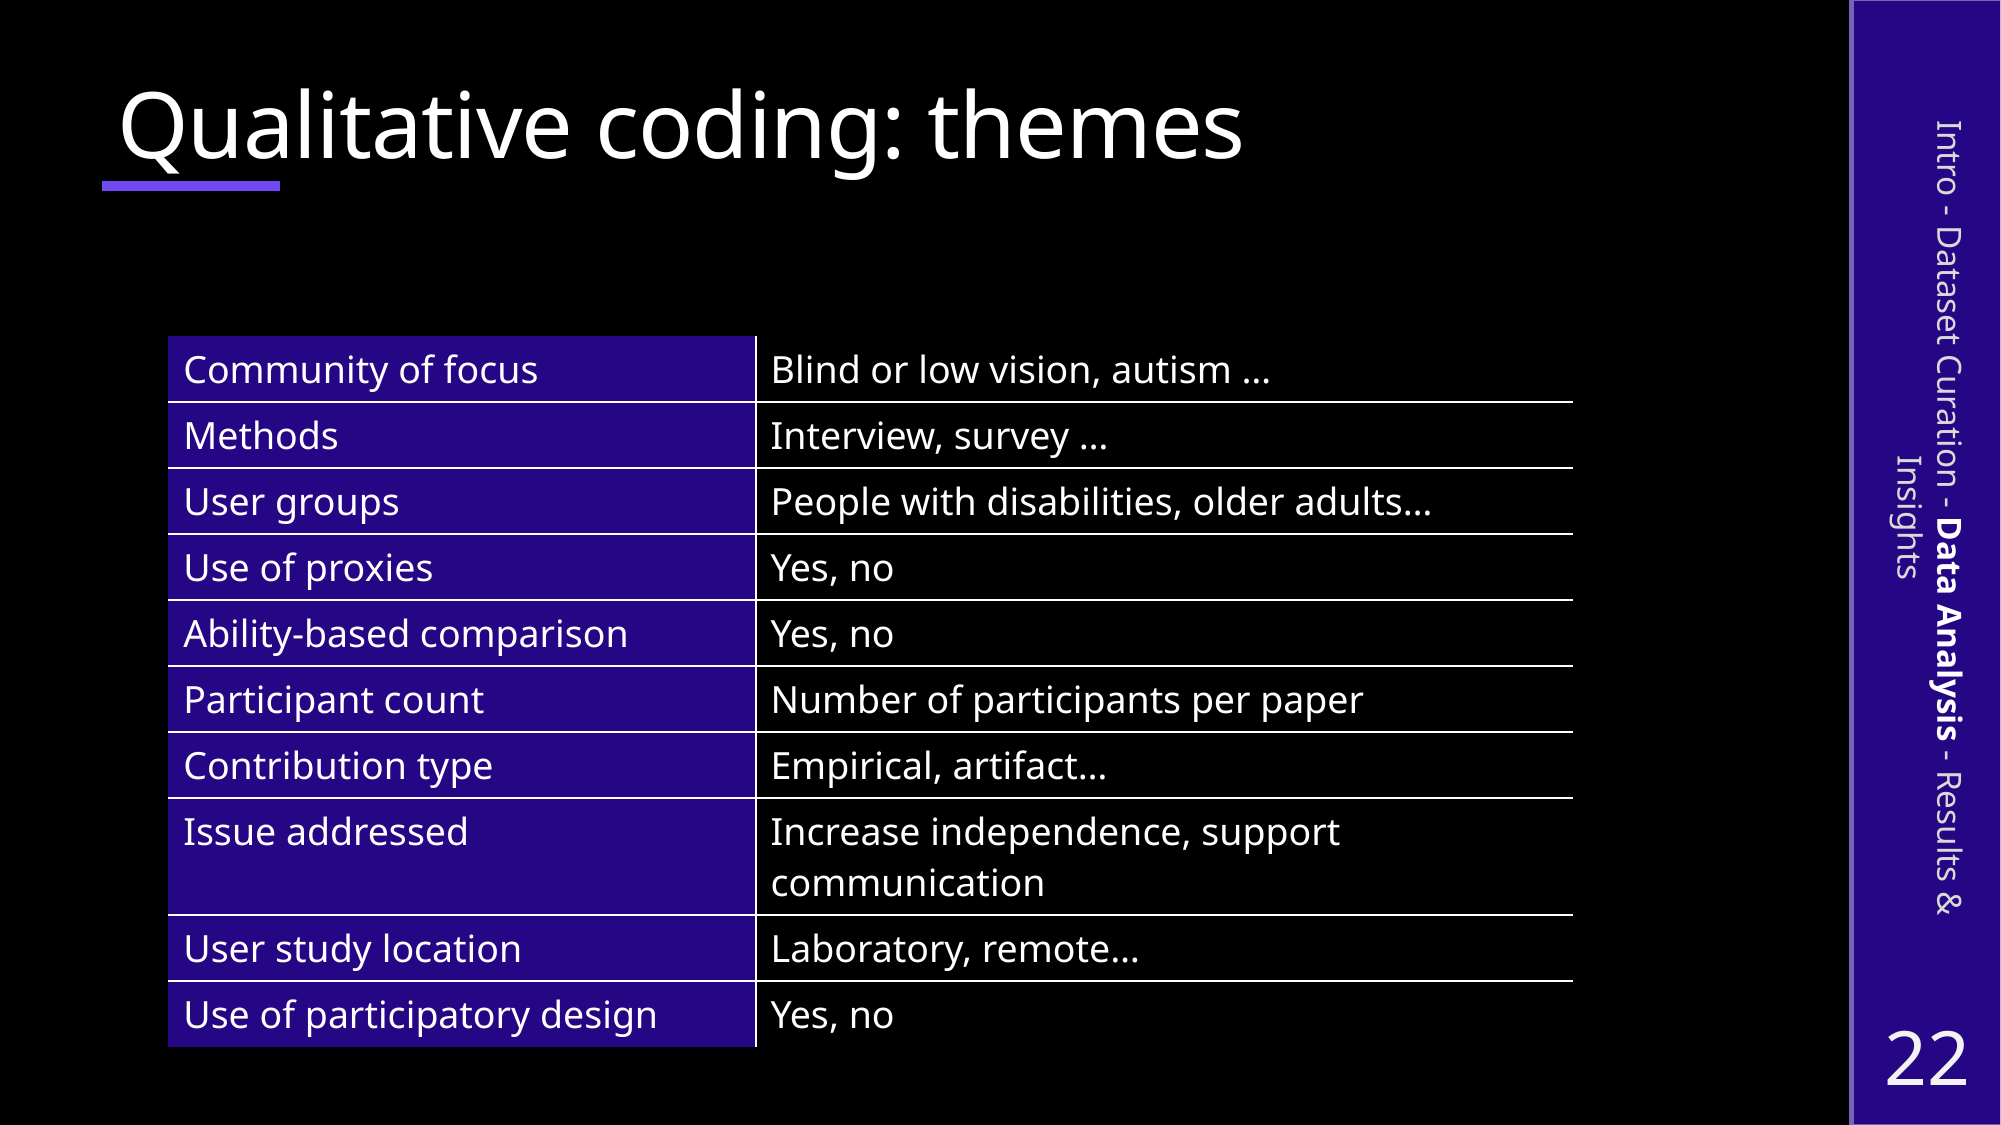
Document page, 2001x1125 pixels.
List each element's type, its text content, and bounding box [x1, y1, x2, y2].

footer Intro - Dataset Curation - Data Analysis - Results & Insights [1897, 48, 1965, 988]
table_cell Ability-based comparison [168, 601, 755, 665]
table_cell User groups [168, 469, 755, 533]
table_cell User study location [168, 916, 755, 980]
table_header Community of focus [168, 336, 755, 401]
table_header Blind or low vision, autism … [757, 336, 1573, 401]
slide_number 22 [1852, 1012, 2000, 1110]
table_cell Contribution type [168, 733, 755, 797]
table_cell Use of proxies [168, 535, 755, 599]
table_cell Use of participatory design [168, 982, 755, 1047]
table_cell Participant count [168, 667, 755, 731]
table_cell Increase independence, support communication [757, 799, 1573, 914]
table_cell Methods [168, 403, 755, 467]
table_cell Interview, survey … [757, 403, 1573, 467]
table_cell People with disabilities, older adults… [757, 469, 1573, 533]
table_cell Empirical, artifact… [757, 733, 1573, 797]
table_cell Yes, no [757, 601, 1573, 665]
table_cell Yes, no [757, 535, 1573, 599]
table_cell Number of participants per paper [757, 667, 1573, 731]
table_cell Yes, no [757, 982, 1573, 1047]
table_cell Issue addressed [168, 799, 755, 914]
title Qualitative coding: themes [102, 48, 1693, 186]
table_cell Laboratory, remote… [757, 916, 1573, 980]
